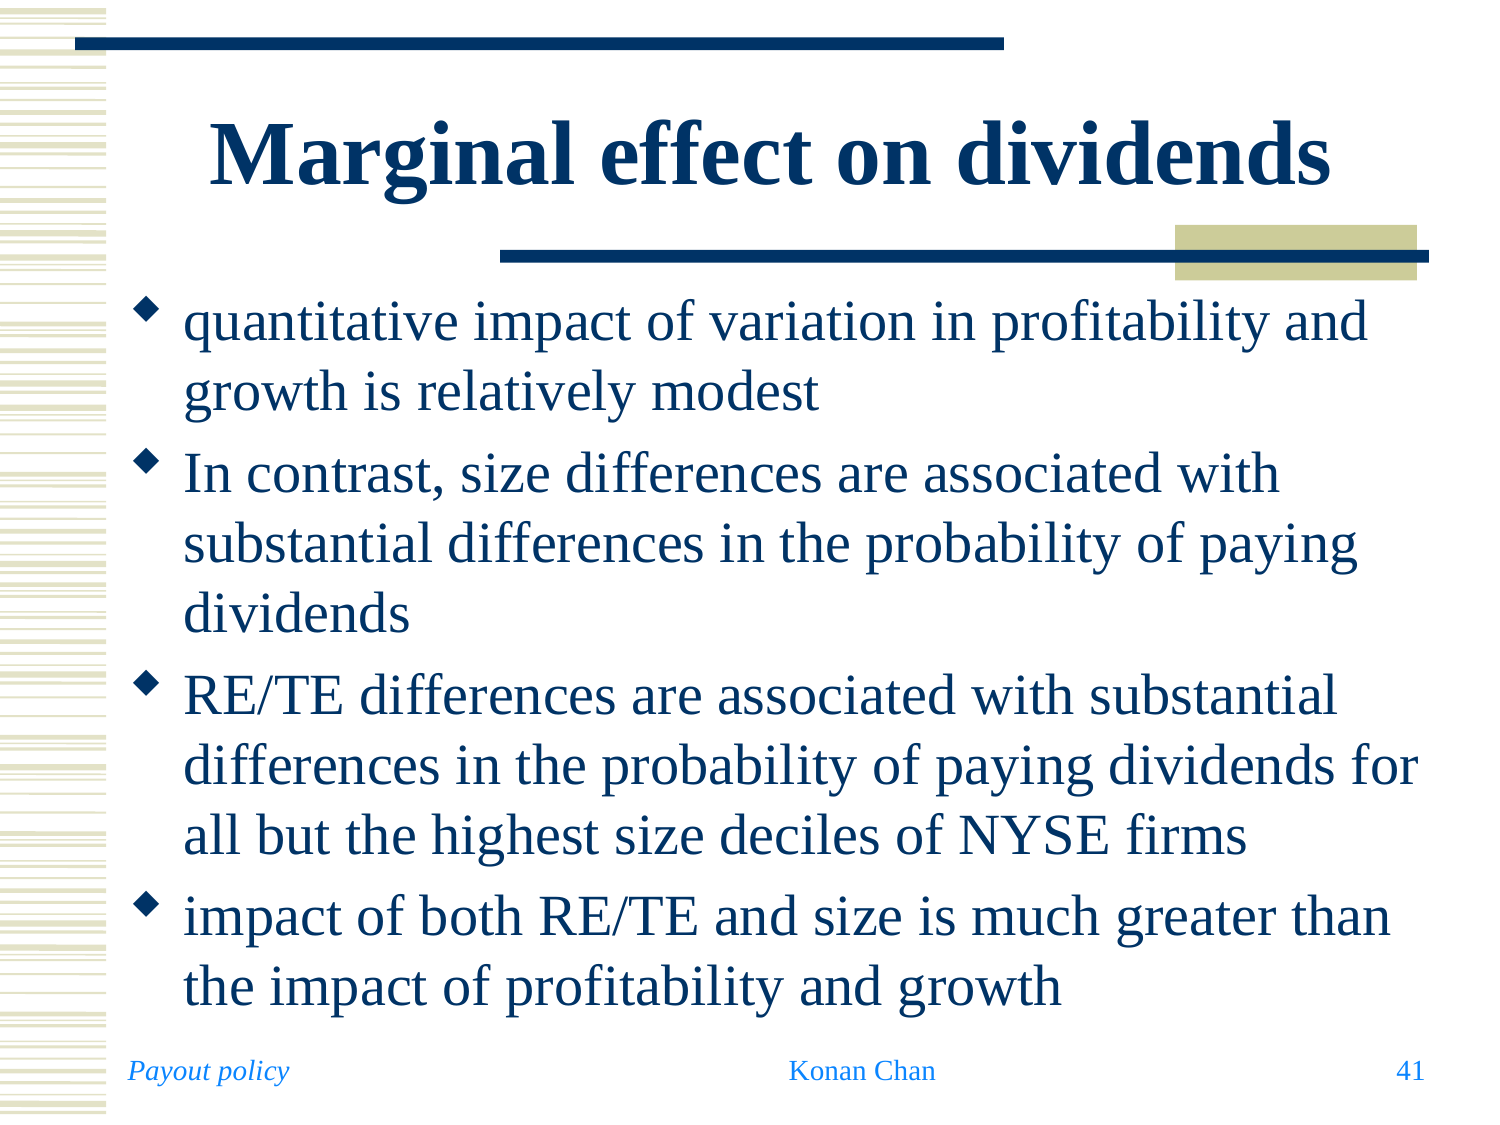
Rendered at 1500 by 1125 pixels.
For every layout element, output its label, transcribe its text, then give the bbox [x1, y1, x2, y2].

list quantitative impact of variation in profitability and growth is relatively modest In contrast, size differences are associated with substantial differences in the probability of paying dividends RE/TE differences are associated with substantial differences in the probability of paying dividends for all but the highest size deciles of NYSE firms impact of both RE/TE and size is much greater than the impact of profitability and growth [112, 275, 1439, 1025]
title Marginal effect on dividends [106, 62, 1438, 250]
slide_number Payout policy [112, 1032, 638, 1105]
footer Konan Chan [674, 1032, 1051, 1105]
slide_number 41 [1080, 1032, 1442, 1105]
